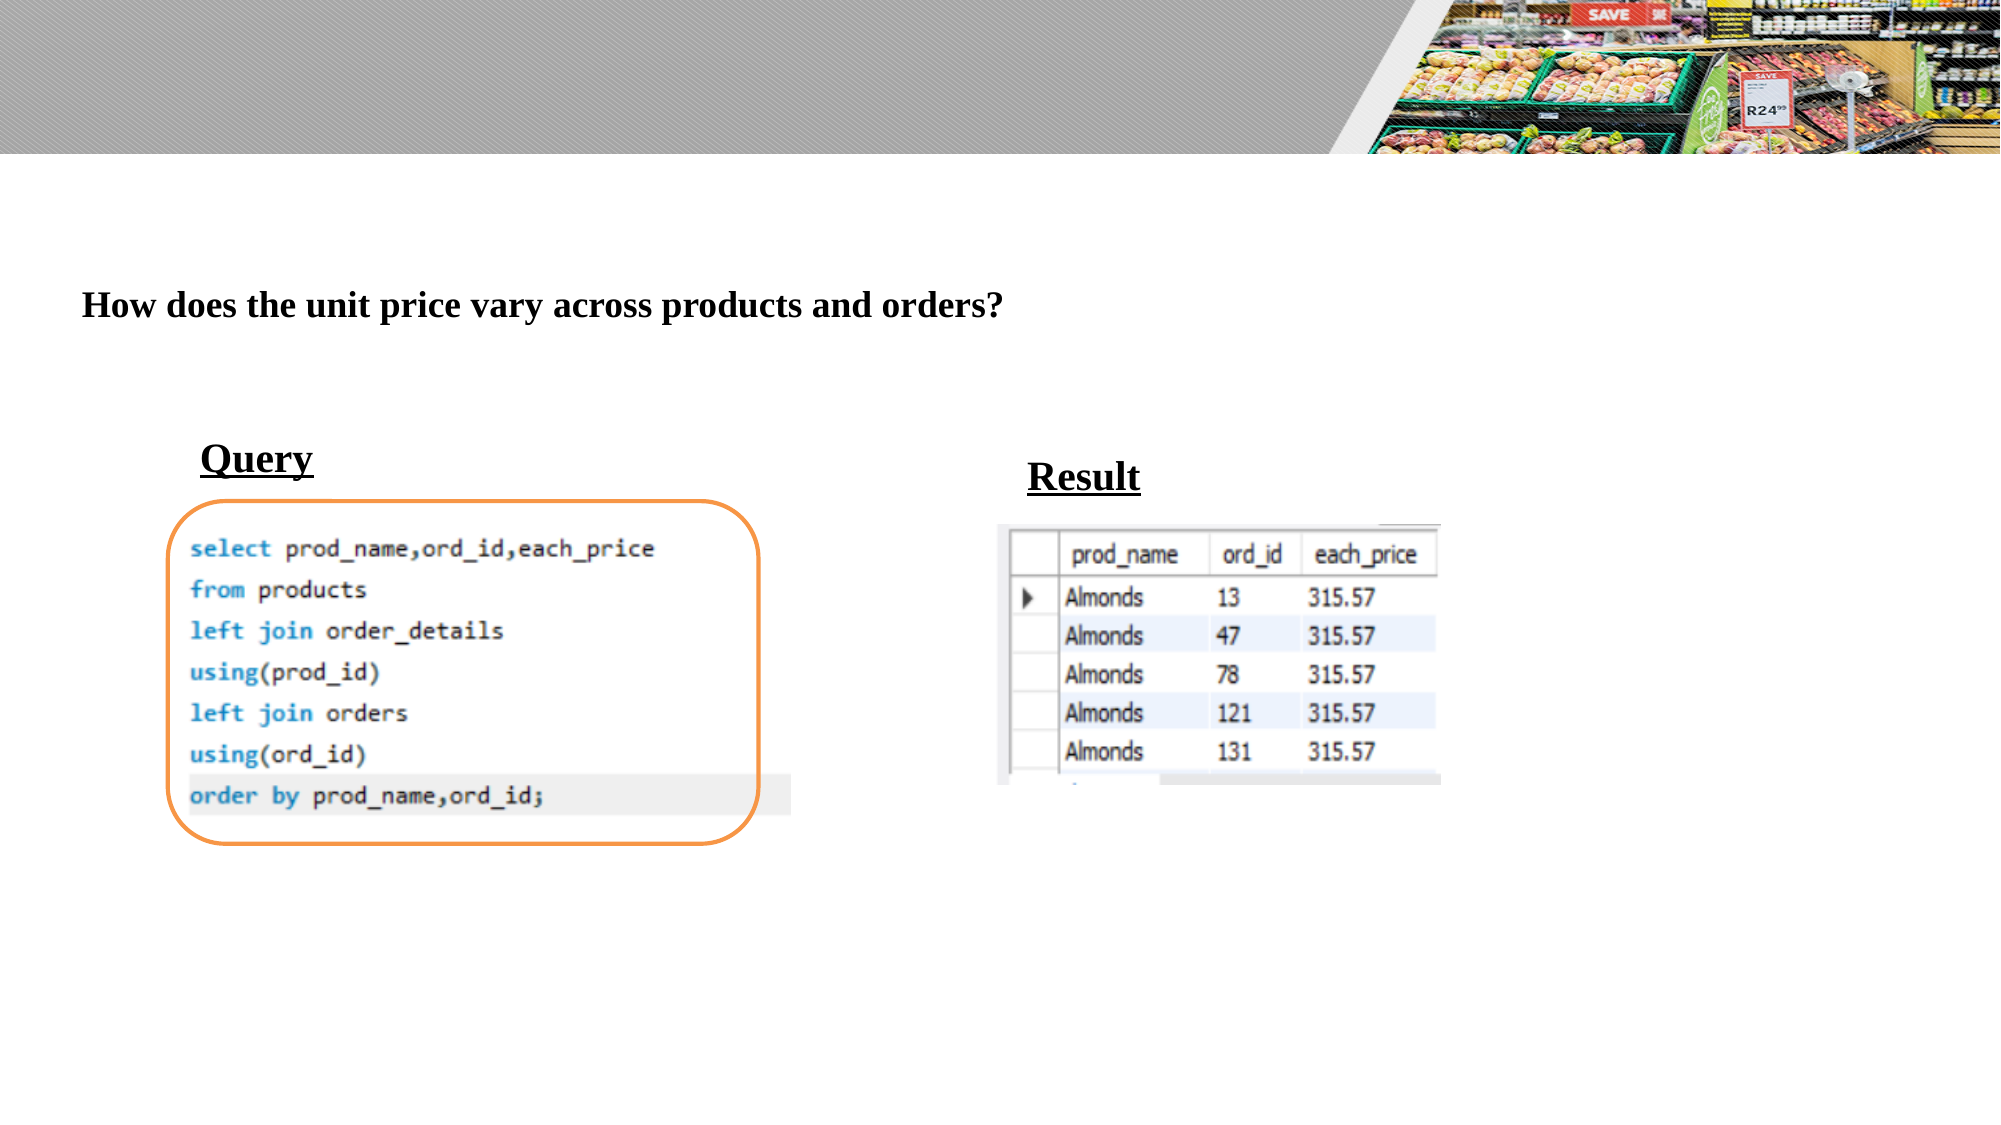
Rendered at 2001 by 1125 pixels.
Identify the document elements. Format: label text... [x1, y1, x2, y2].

picture [0, 0, 2000, 1125]
text_box Result [1012, 441, 1285, 507]
text_box [181, 827, 745, 846]
list How does the unit price vary across products and orders? [66, 219, 1905, 1045]
text_box [175, 498, 751, 526]
text_box Query [184, 423, 611, 489]
